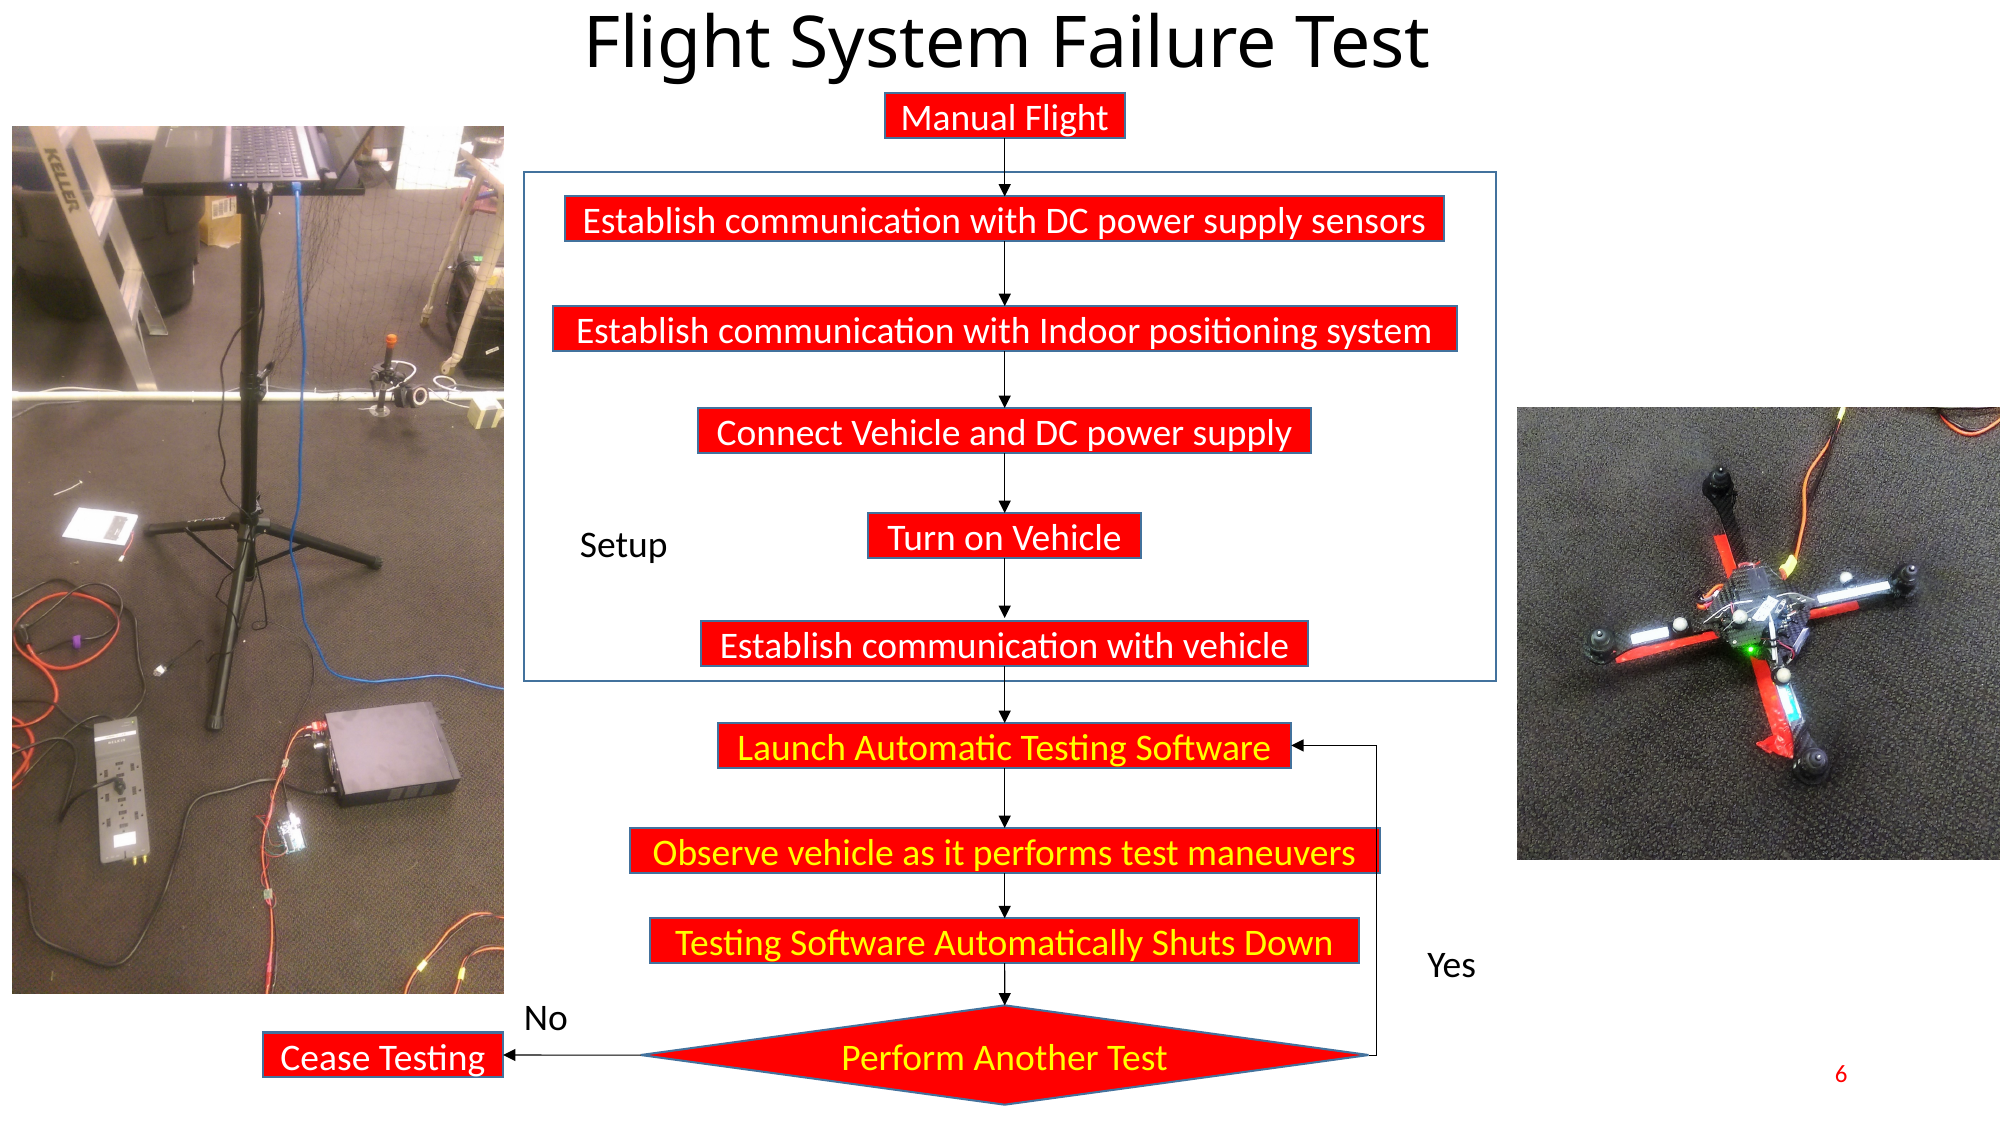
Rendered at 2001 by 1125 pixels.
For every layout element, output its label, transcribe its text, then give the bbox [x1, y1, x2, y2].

text_box Establish communication with DC power supply sensors [564, 195, 1445, 242]
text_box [1291, 745, 1369, 1055]
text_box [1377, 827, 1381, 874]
text_box No [509, 985, 633, 1046]
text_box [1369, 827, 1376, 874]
text_box Perform Another Test [640, 1004, 1369, 1106]
text_box Cease Testing [262, 1031, 504, 1078]
text_box Establish communication with vehicle [700, 620, 1309, 667]
text_box Turn on Vehicle [867, 512, 1142, 559]
text_box Setup [565, 512, 815, 573]
picture [12, 126, 504, 994]
text_box Establish communication with Indoor positioning system [552, 305, 1458, 352]
text_box Connect Vehicle and DC power supply [697, 407, 1312, 454]
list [1517, 407, 2000, 860]
title Flight System Failure Test [563, 0, 1451, 93]
text_box Manual Flight [884, 92, 1126, 139]
text_box Launch Automatic Testing Software [717, 722, 1292, 769]
text_box [523, 171, 1497, 682]
slide_number 6 [1412, 1042, 1863, 1103]
text_box Yes [1412, 932, 1537, 993]
text_box Observe vehicle as it performs test maneuvers [629, 827, 1291, 874]
text_box Testing Software Automatically Shuts Down [649, 917, 1291, 964]
